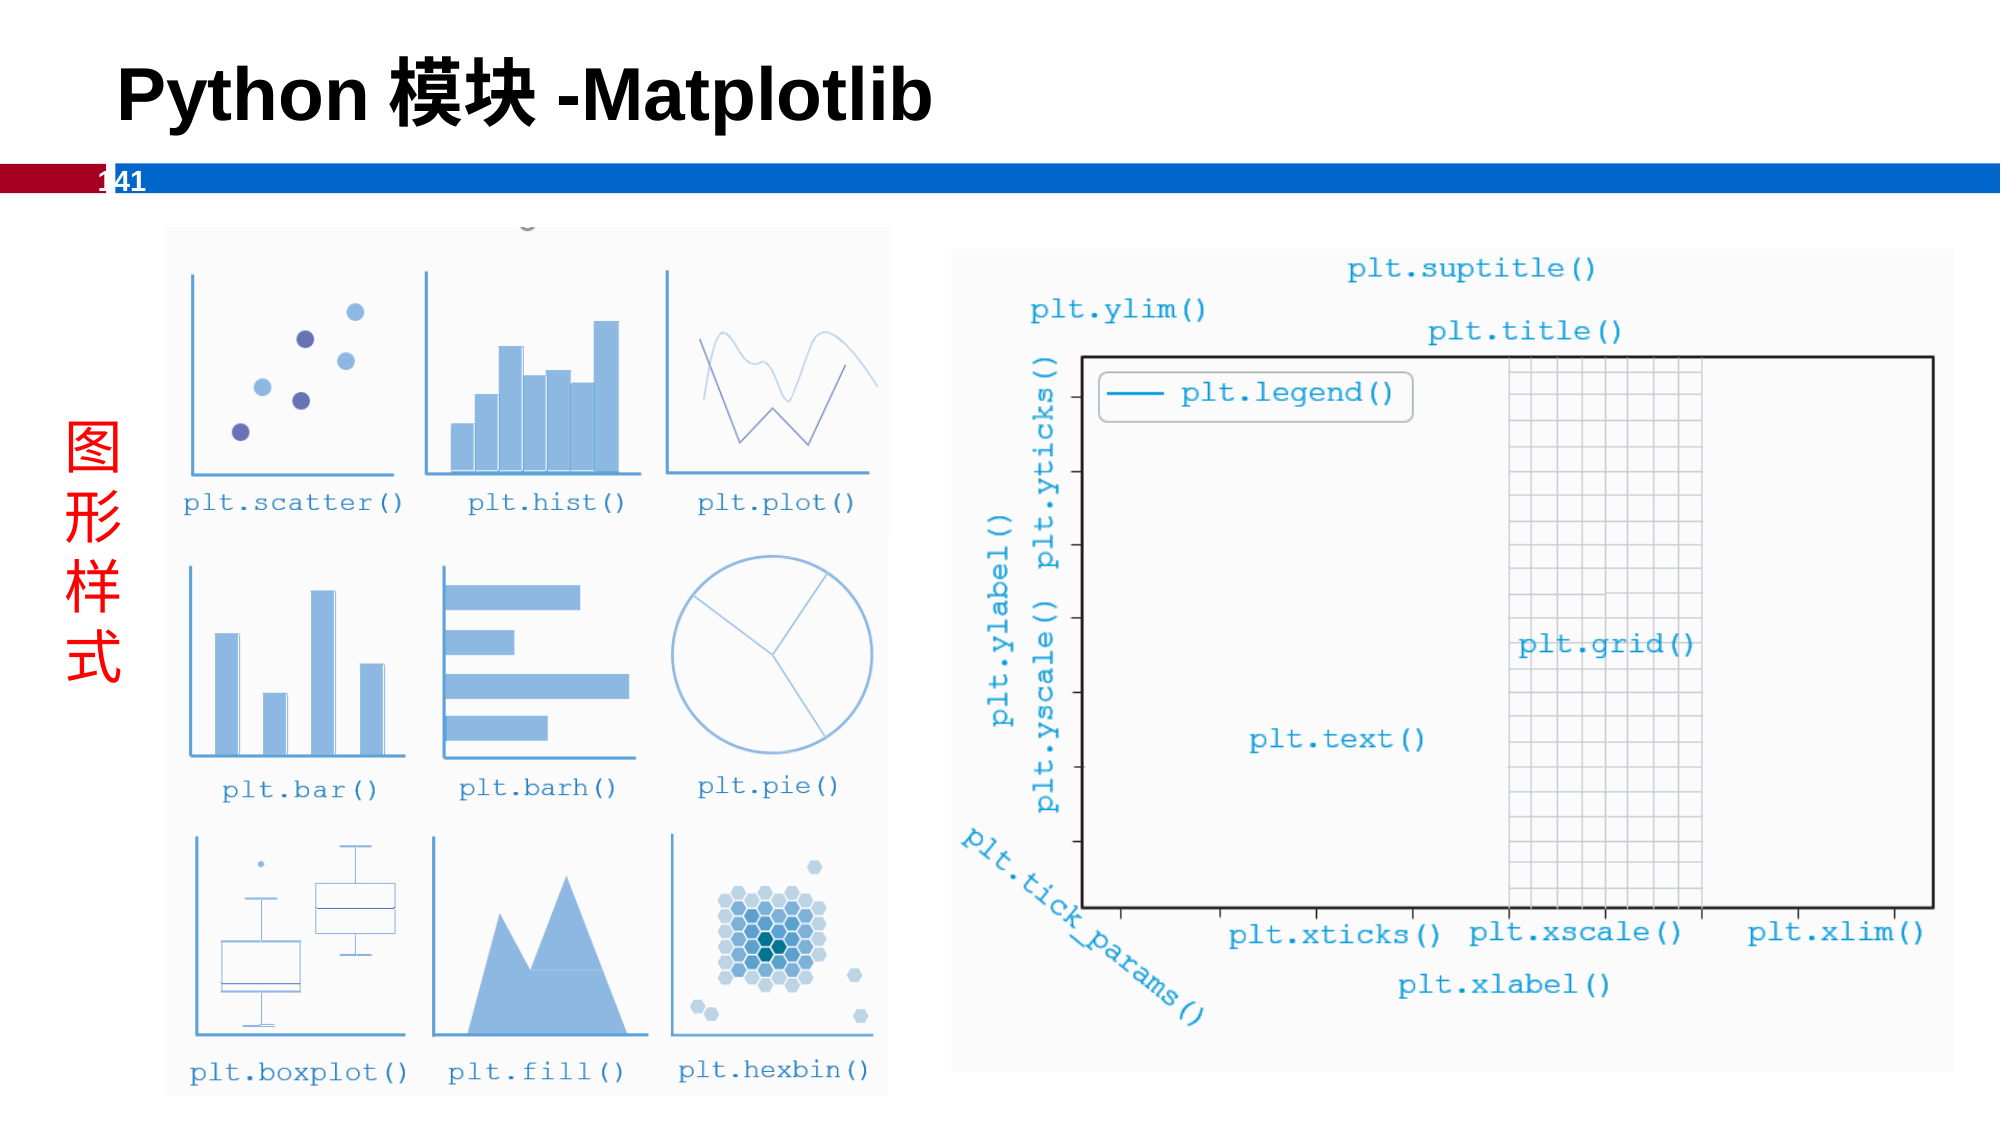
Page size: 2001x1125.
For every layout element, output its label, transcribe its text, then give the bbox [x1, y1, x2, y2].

text_box Python模块-Matplotlib [101, 38, 1303, 327]
picture [950, 249, 1954, 1072]
picture [164, 227, 892, 1096]
text_box 图形样式 [49, 403, 154, 768]
